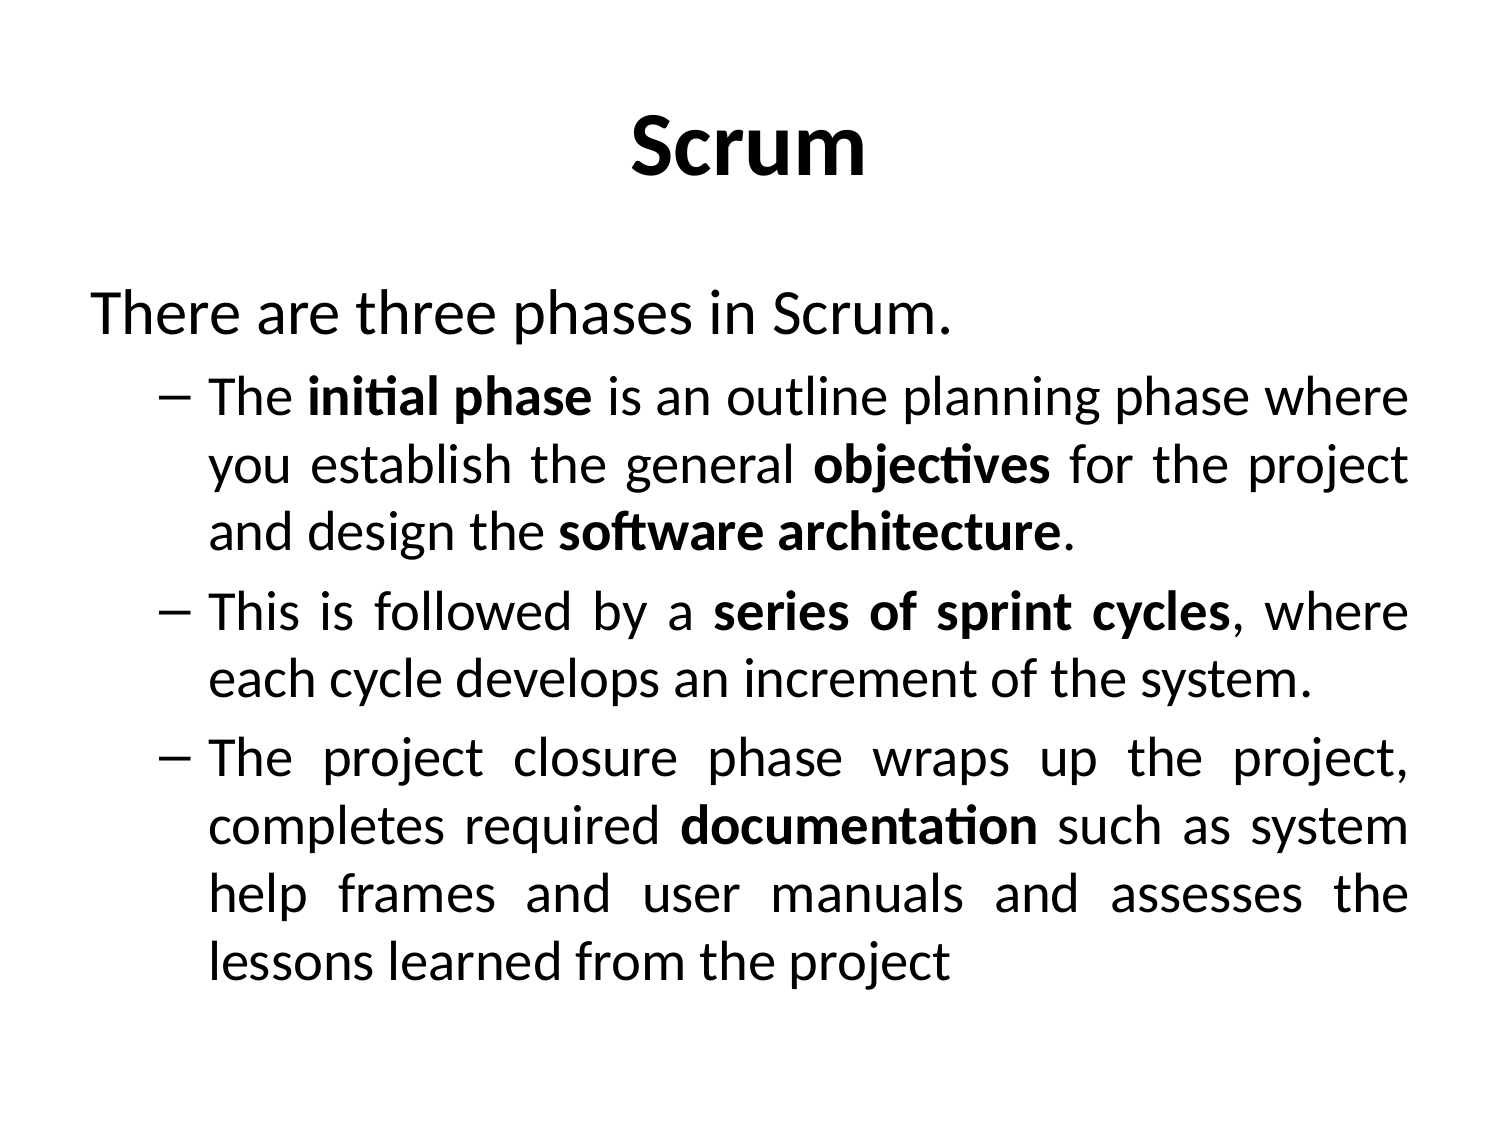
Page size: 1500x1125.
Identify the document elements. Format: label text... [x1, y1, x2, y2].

list There are three phases in Scrum. The initial phase is an outline planning phase where you establish the general objectives for the project and design the software architecture. This is followed by a series of sprint cycles, where each cycle develops an increment of the system. The project closure phase wraps up the project, completes required documentation such as system help frames and user manuals and assesses the lessons learned from the project [75, 262, 1425, 1005]
title Scrum [75, 45, 1425, 233]
